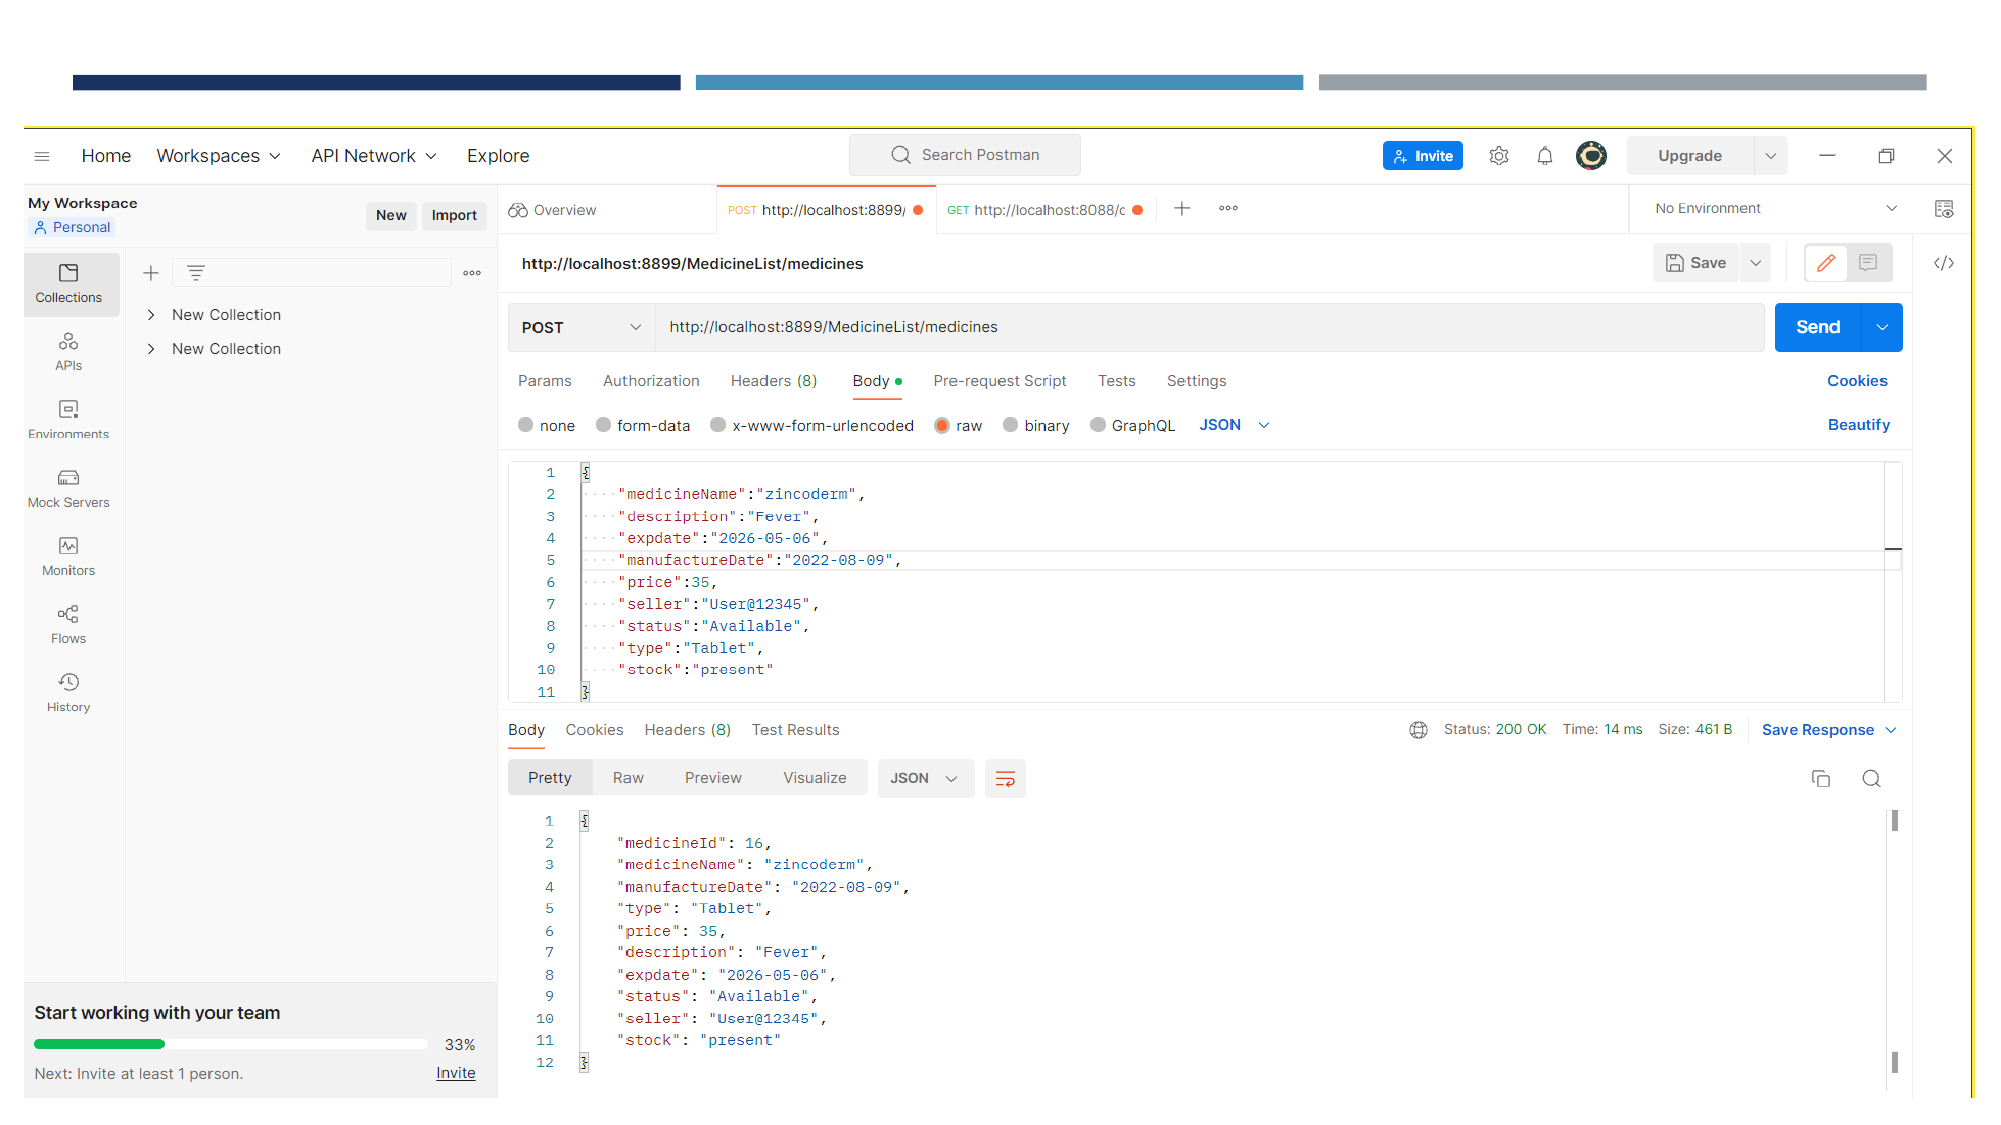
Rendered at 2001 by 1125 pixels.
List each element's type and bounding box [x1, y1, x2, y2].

picture [24, 126, 1976, 1098]
